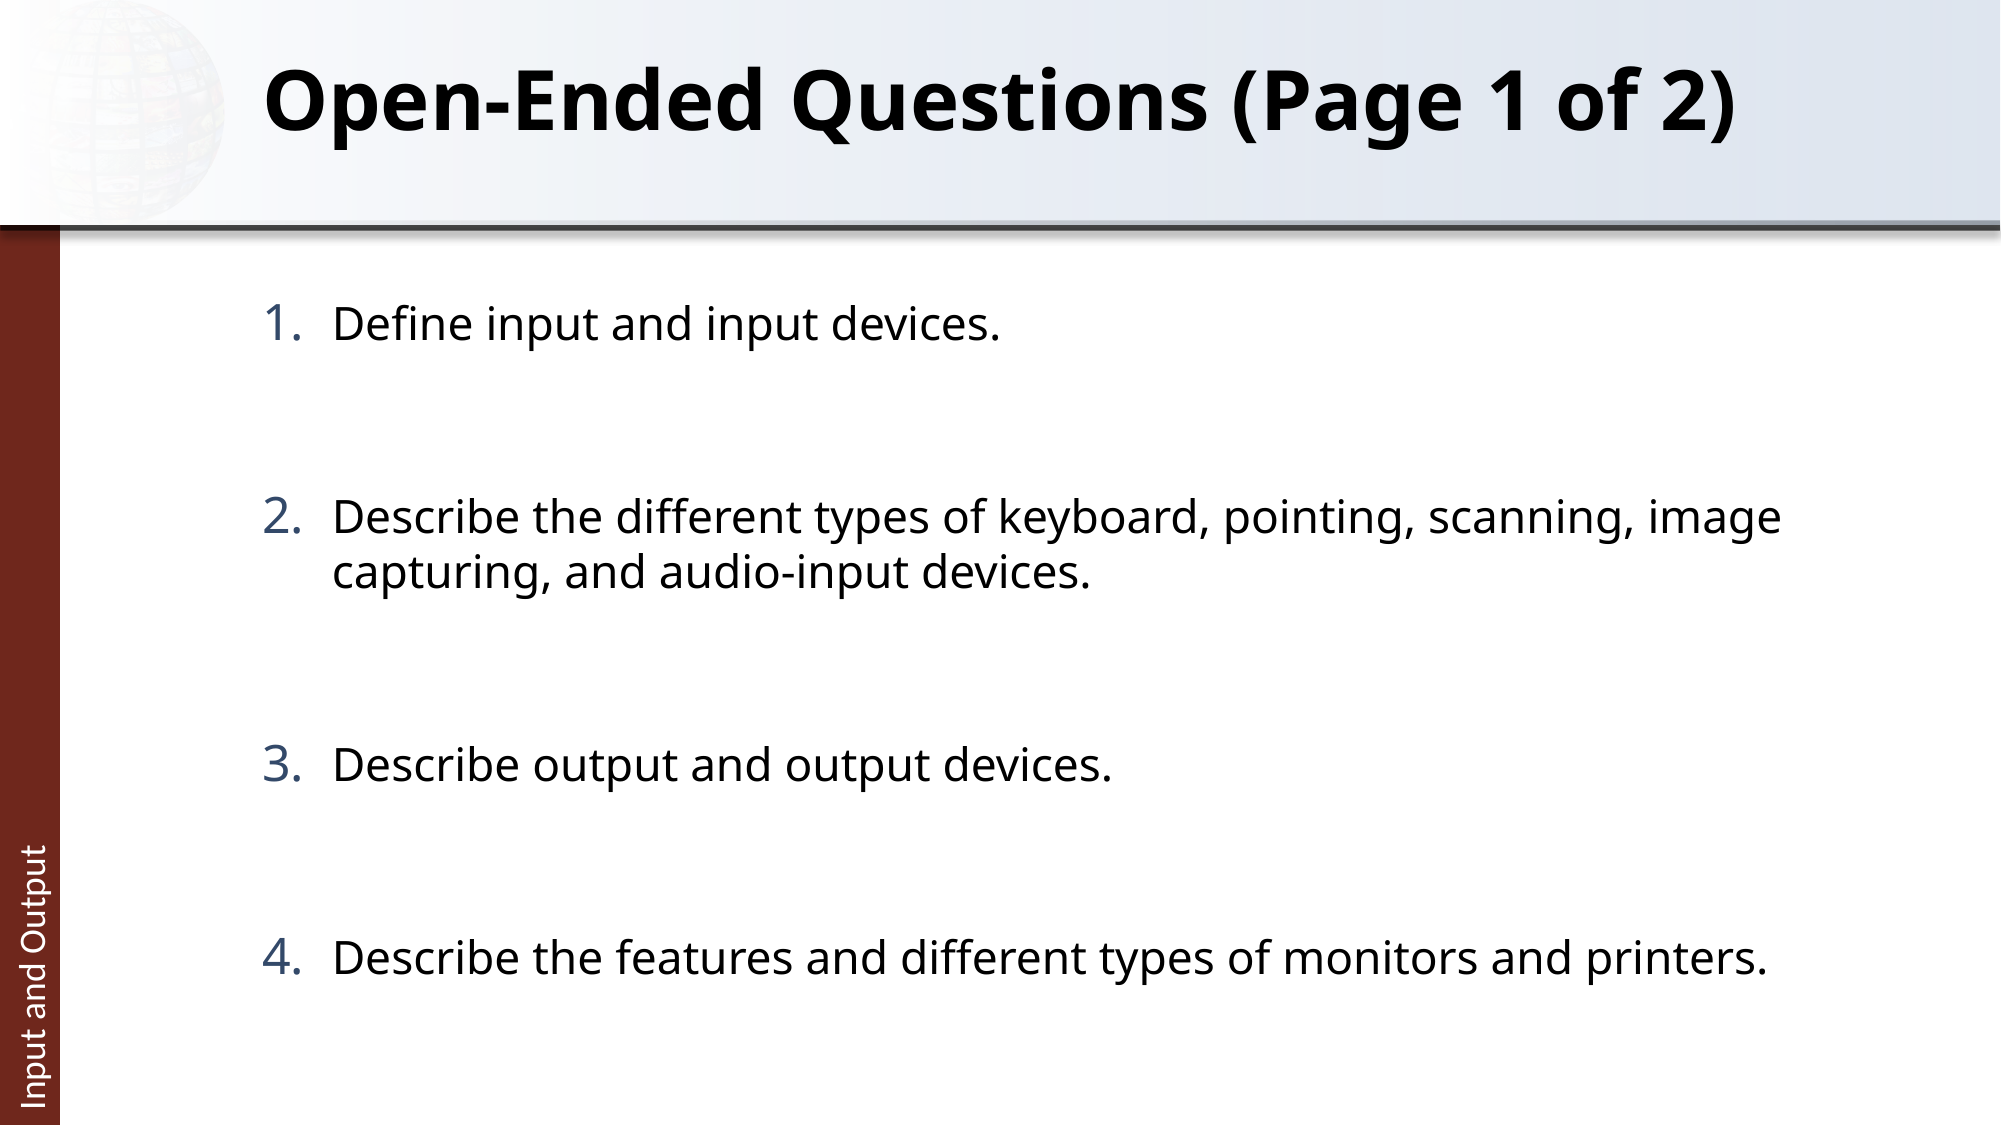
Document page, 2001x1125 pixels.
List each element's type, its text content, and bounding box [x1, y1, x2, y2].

title Open-Ended Questions (Page 1 of 2) [247, 0, 1985, 195]
list Define input and input devices. Describe the different types of keyboard, pointing, scanning, image capturing, and audio-input devices. Describe output and output devices. Describe the features and different types of monitors and printers. [247, 287, 1925, 995]
